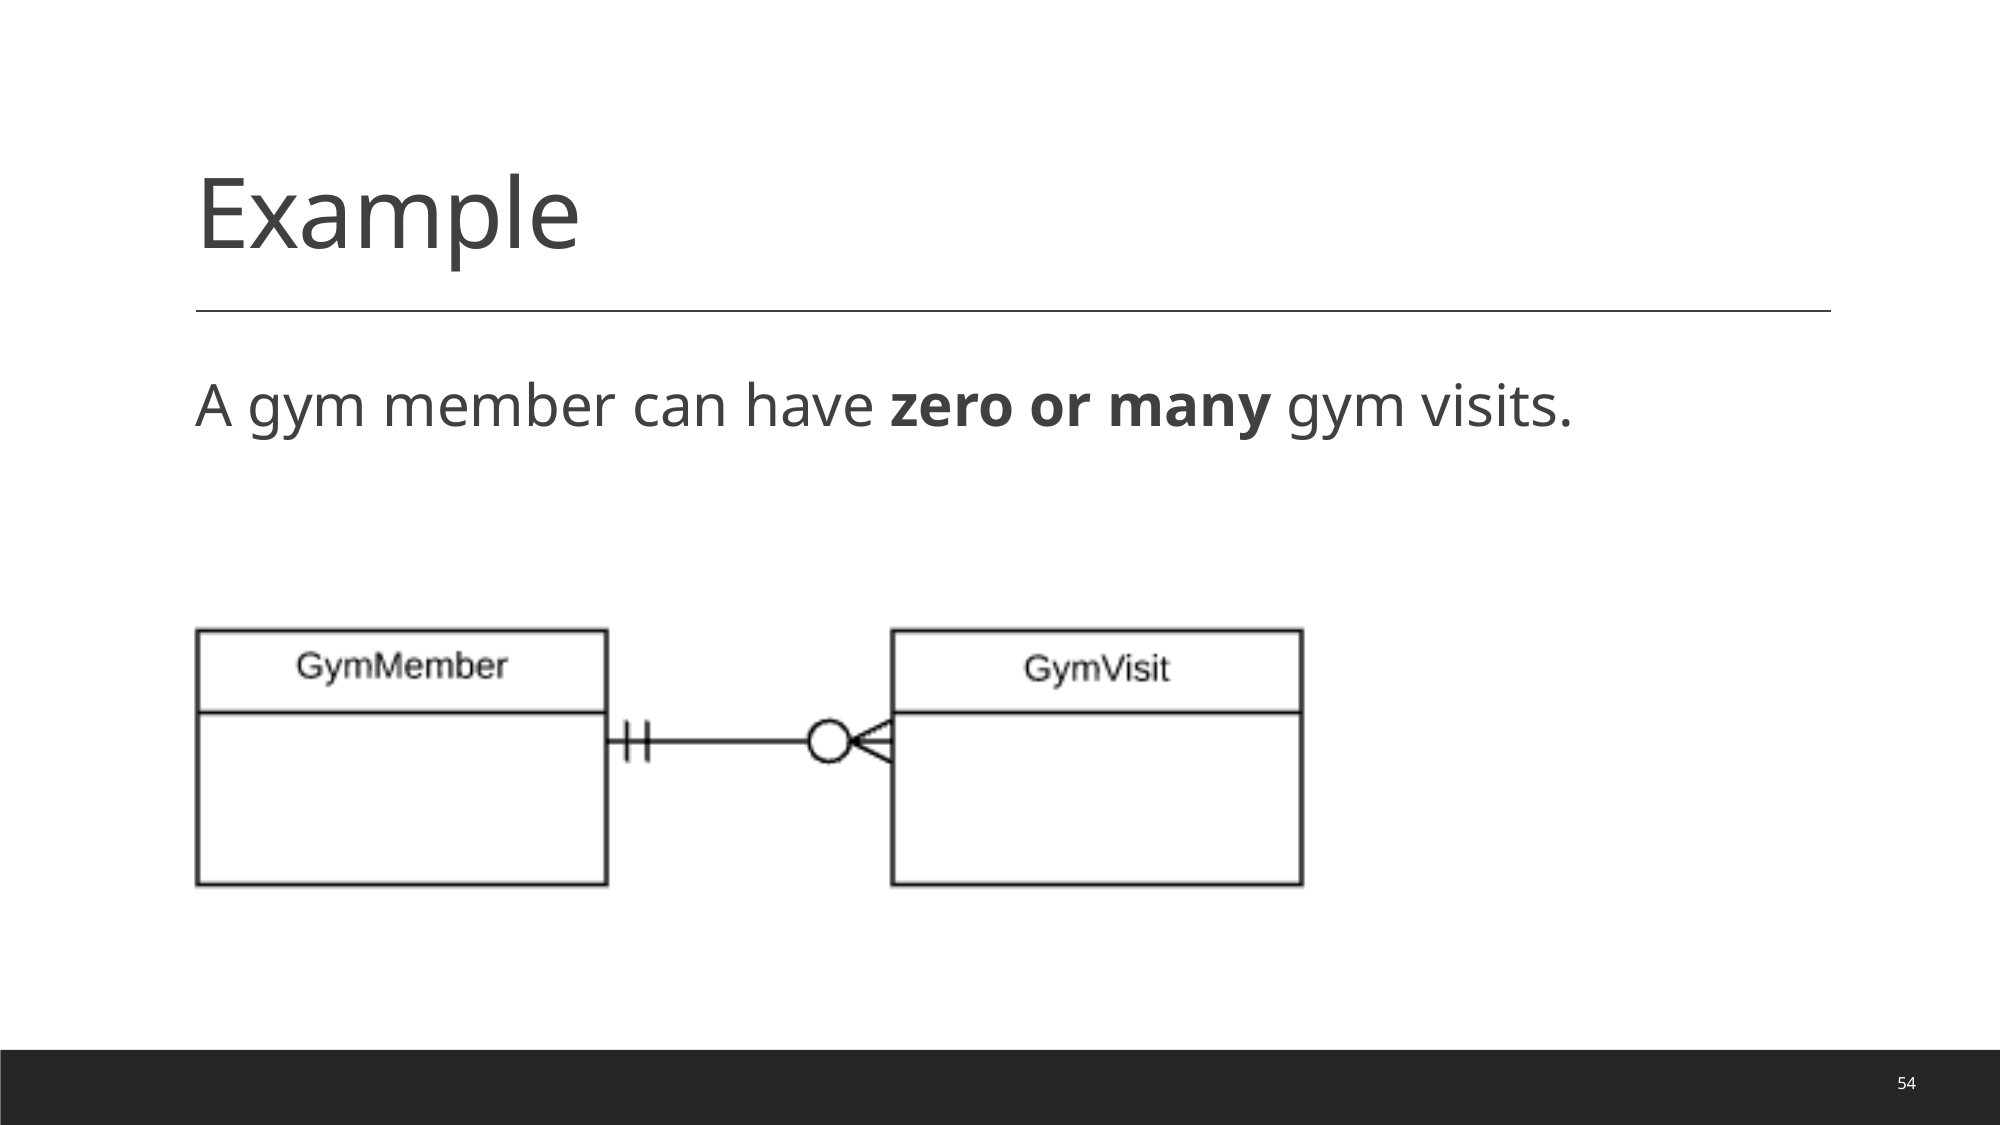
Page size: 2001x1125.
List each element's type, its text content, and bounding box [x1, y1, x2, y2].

list A gym member can have zero or many gym visits. [180, 345, 1830, 963]
title Example [180, 47, 1830, 285]
slide_number 54 [1803, 1057, 1932, 1118]
picture [132, 561, 1376, 948]
